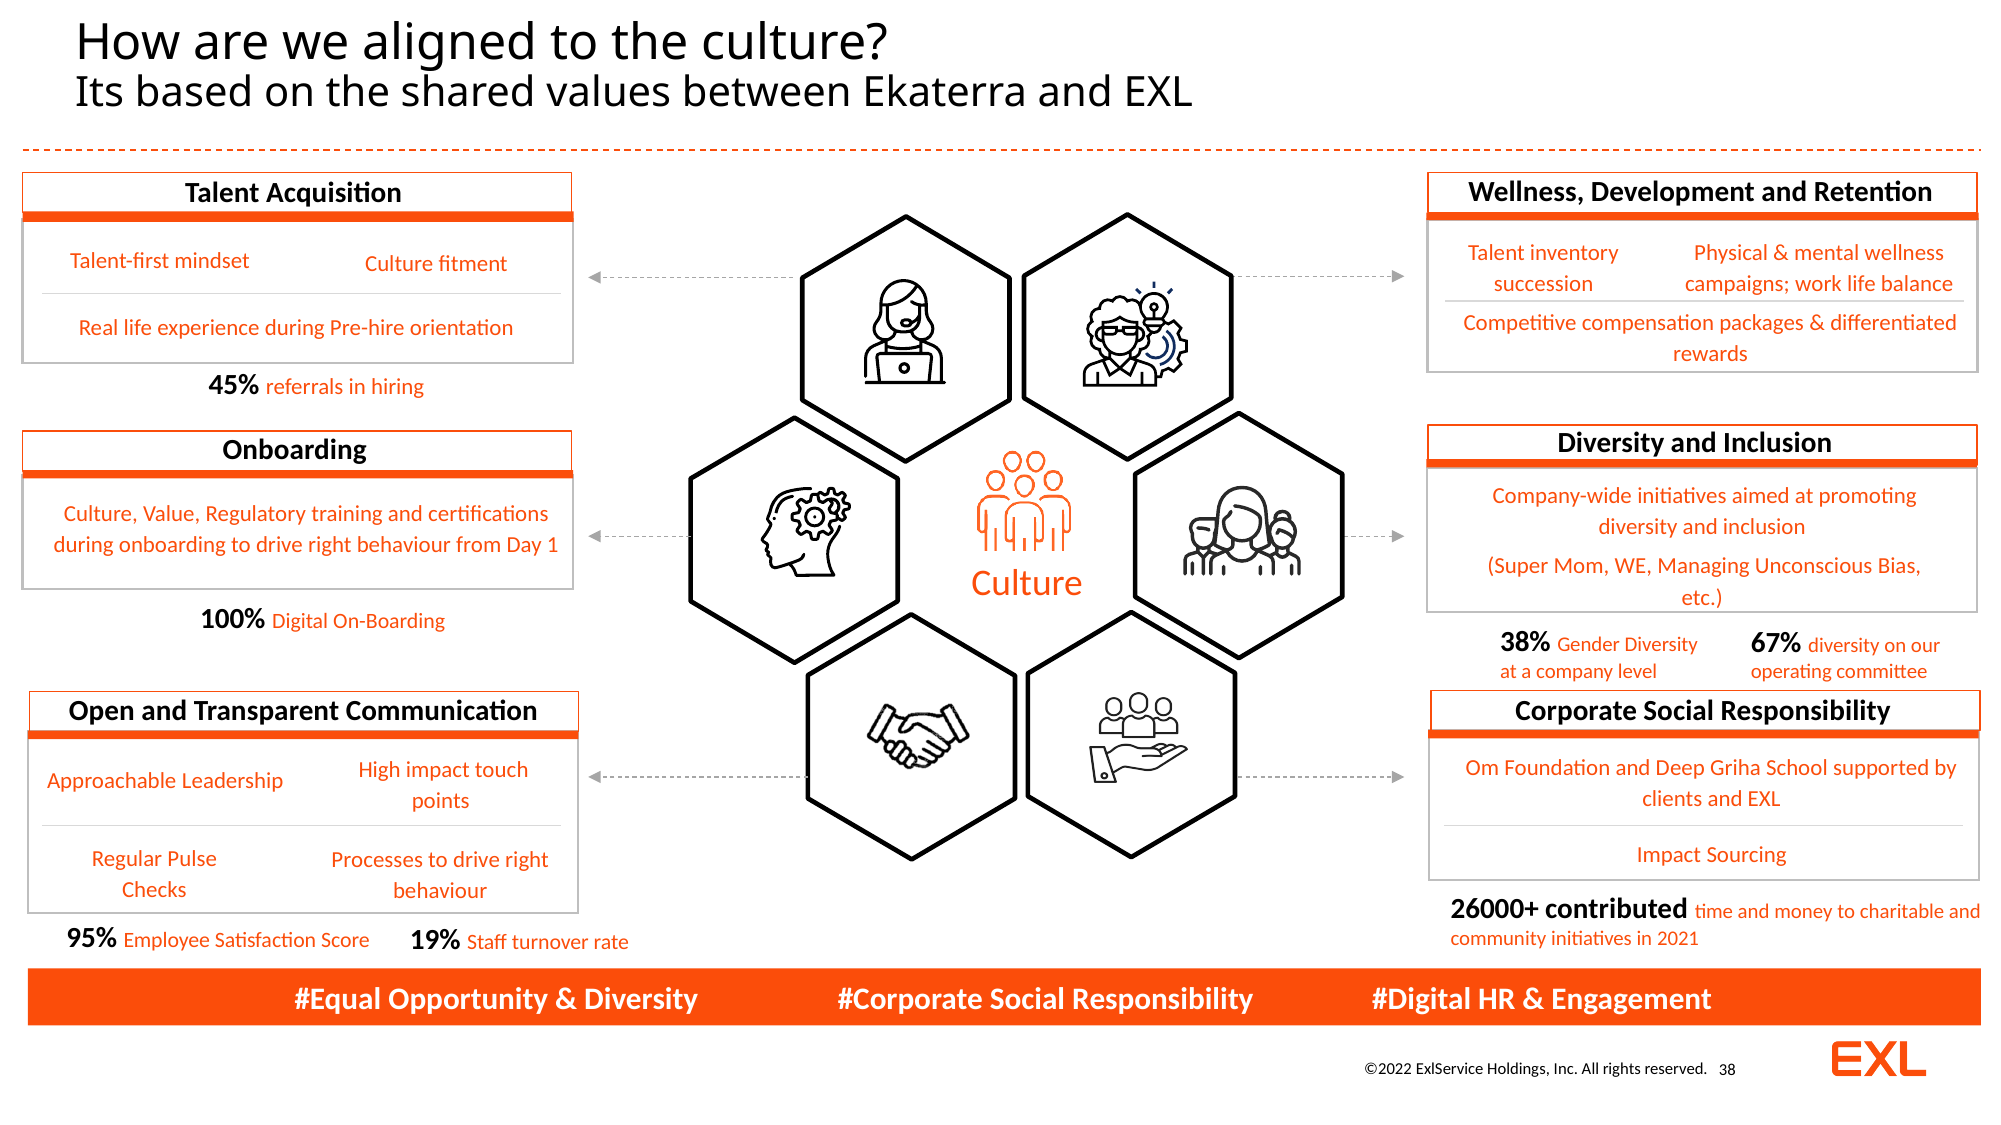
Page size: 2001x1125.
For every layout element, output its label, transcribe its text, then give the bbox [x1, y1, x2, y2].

text_box [864, 279, 947, 385]
text_box Culture, Value, Regulatory training and certifications during onboarding to drive right behaviour from Day 1 [48, 495, 565, 558]
text_box [1135, 413, 1343, 659]
picture [1797, 1026, 1961, 1111]
text_box [1159, 329, 1176, 366]
text_box Talent-first mindset [43, 241, 282, 273]
text_box [21, 474, 574, 590]
text_box Processes to drive right behaviour [310, 833, 570, 911]
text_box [1424, 172, 2000, 958]
text_box [22, 172, 572, 213]
text_box [29, 691, 579, 732]
text_box [1145, 335, 1169, 360]
text_box 19% Staff turnover rate [395, 912, 644, 963]
text_box [1082, 292, 1188, 387]
text_box High impact touch points [313, 743, 574, 821]
picture [1183, 485, 1301, 576]
text_box [21, 210, 575, 223]
text_box [1166, 287, 1174, 295]
text_box Real life experience during Pre-hire orientation [48, 309, 545, 340]
text_box [22, 469, 574, 479]
picture [1089, 692, 1188, 783]
text_box [690, 417, 898, 663]
text_box 45% referrals in hiring [160, 358, 473, 408]
picture [977, 450, 1071, 551]
text_box [1024, 214, 1232, 460]
text_box Culture fitment [345, 244, 533, 276]
text_box [22, 430, 572, 471]
text_box Regular Pulse Checks [42, 832, 267, 910]
text_box [802, 216, 1010, 462]
text_box Culture [956, 550, 1100, 611]
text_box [760, 486, 851, 577]
text_box 95% Employee Satisfaction Score [51, 911, 386, 961]
text_box [1135, 287, 1142, 295]
text_box Approachable Leadership [18, 754, 313, 801]
title How are we aligned to the culture? Its based on the shared values between Ekaterra and EXL [75, 16, 1925, 84]
text_box [807, 614, 1016, 860]
text_box 100% Digital On-Boarding [185, 592, 461, 642]
text_box [1027, 612, 1236, 858]
text_box [27, 730, 579, 740]
text_box [21, 223, 574, 364]
text_box [27, 740, 579, 914]
picture [852, 690, 984, 781]
text_box #Equal Opportunity & Diversity #Corporate Social Responsibility #Digital HR & Engagement [27, 967, 1982, 1026]
